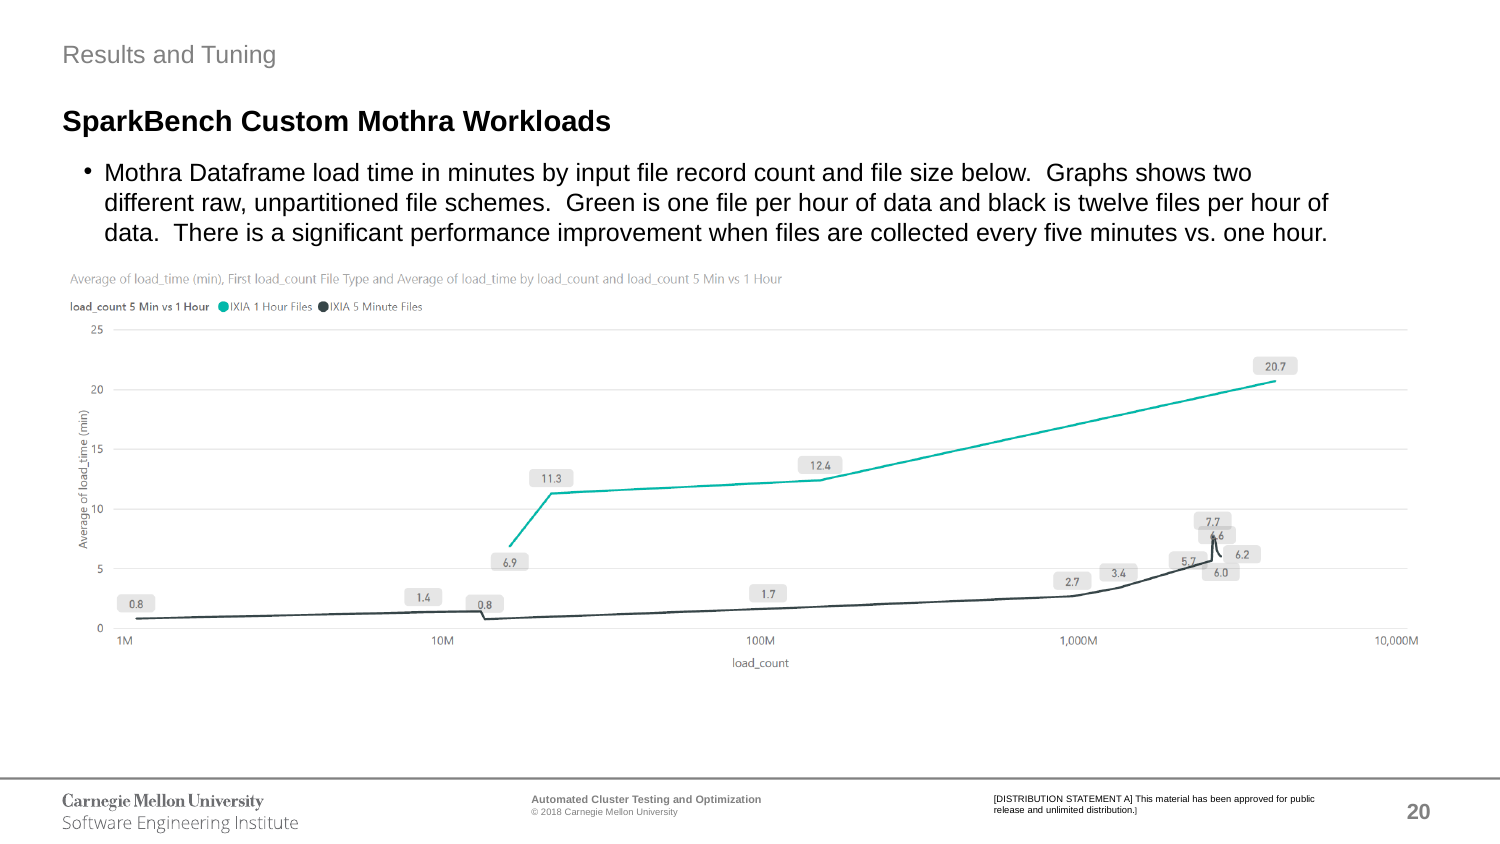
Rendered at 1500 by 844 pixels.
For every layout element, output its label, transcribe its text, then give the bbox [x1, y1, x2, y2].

list SparkBench Custom Mothra Workloads Mothra Dataframe load time in minutes by input file record count and file size below. Graphs shows two different raw, unpartitioned file schemes. Green is one file per hour of data and black is twelve files per hour of data. There is a significant performance improvement when files are collected every five minutes vs. one hour. [62, 102, 1338, 161]
title Results and Tuning [62, 34, 850, 70]
picture [62, 259, 1432, 679]
